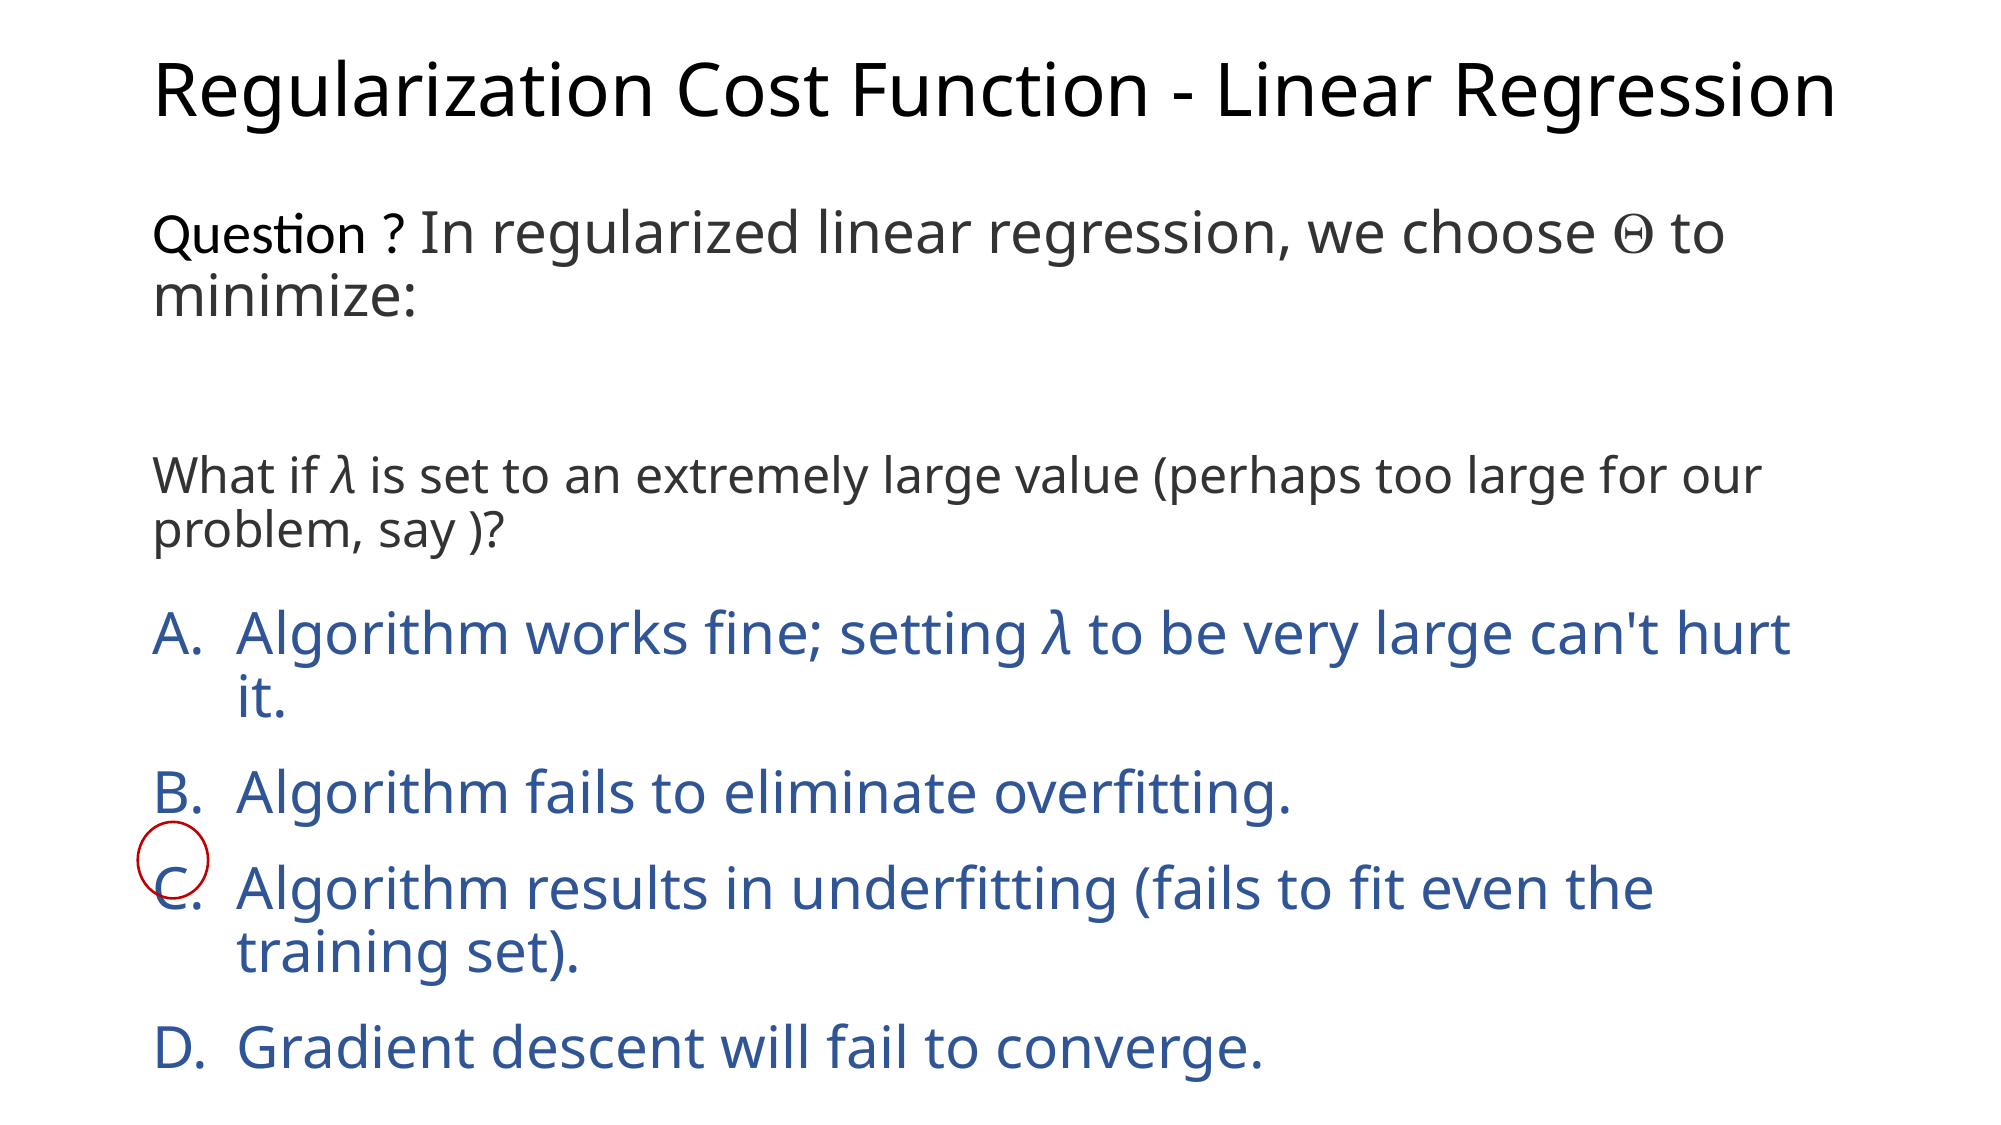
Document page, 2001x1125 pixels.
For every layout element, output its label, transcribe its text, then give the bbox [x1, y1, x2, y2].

title Regularization Cost Function - Linear Regression [137, 41, 1863, 144]
text_box [136, 820, 210, 900]
